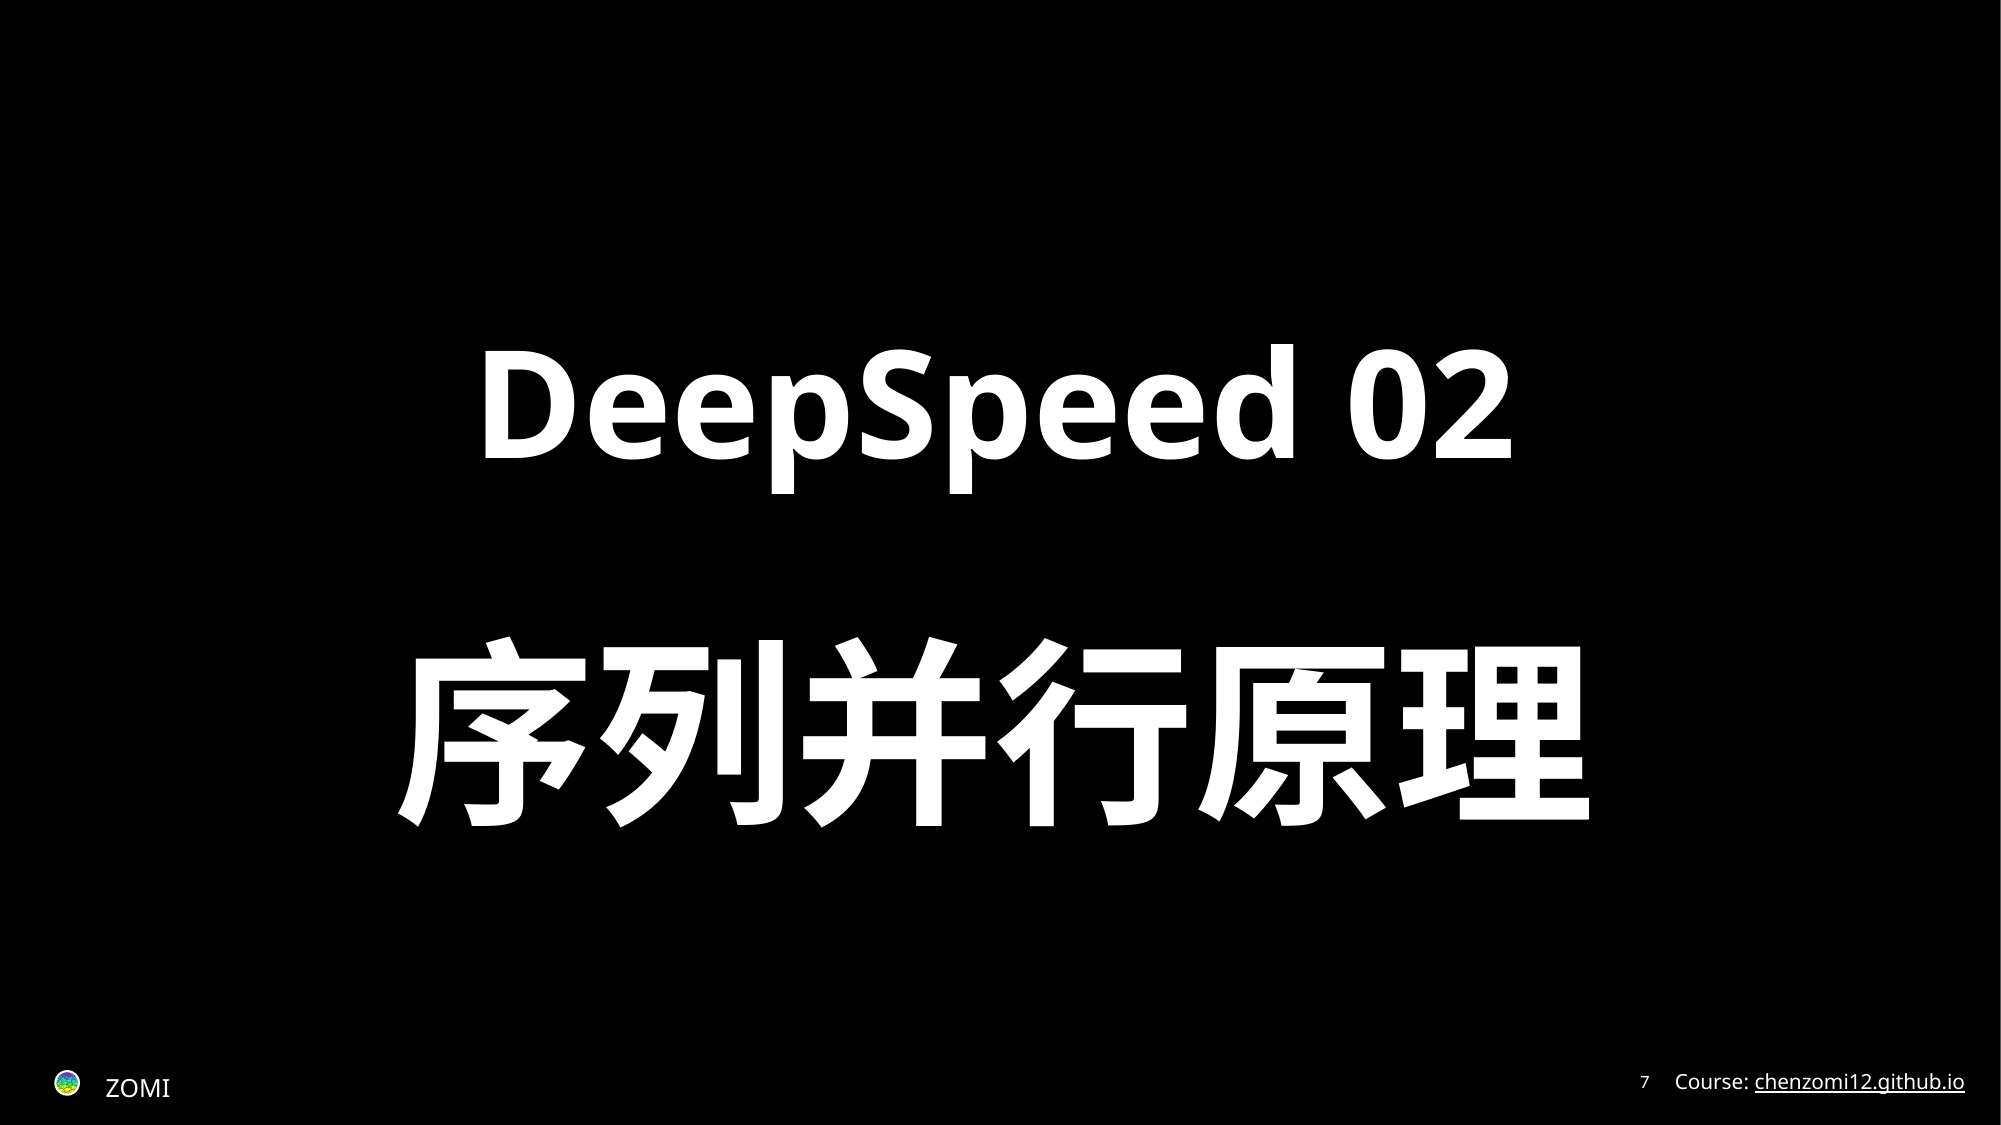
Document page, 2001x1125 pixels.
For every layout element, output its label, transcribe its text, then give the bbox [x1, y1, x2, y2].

list DeepSpeed 02 序列并行原理 [79, 80, 1910, 986]
picture [57, 1073, 77, 1093]
